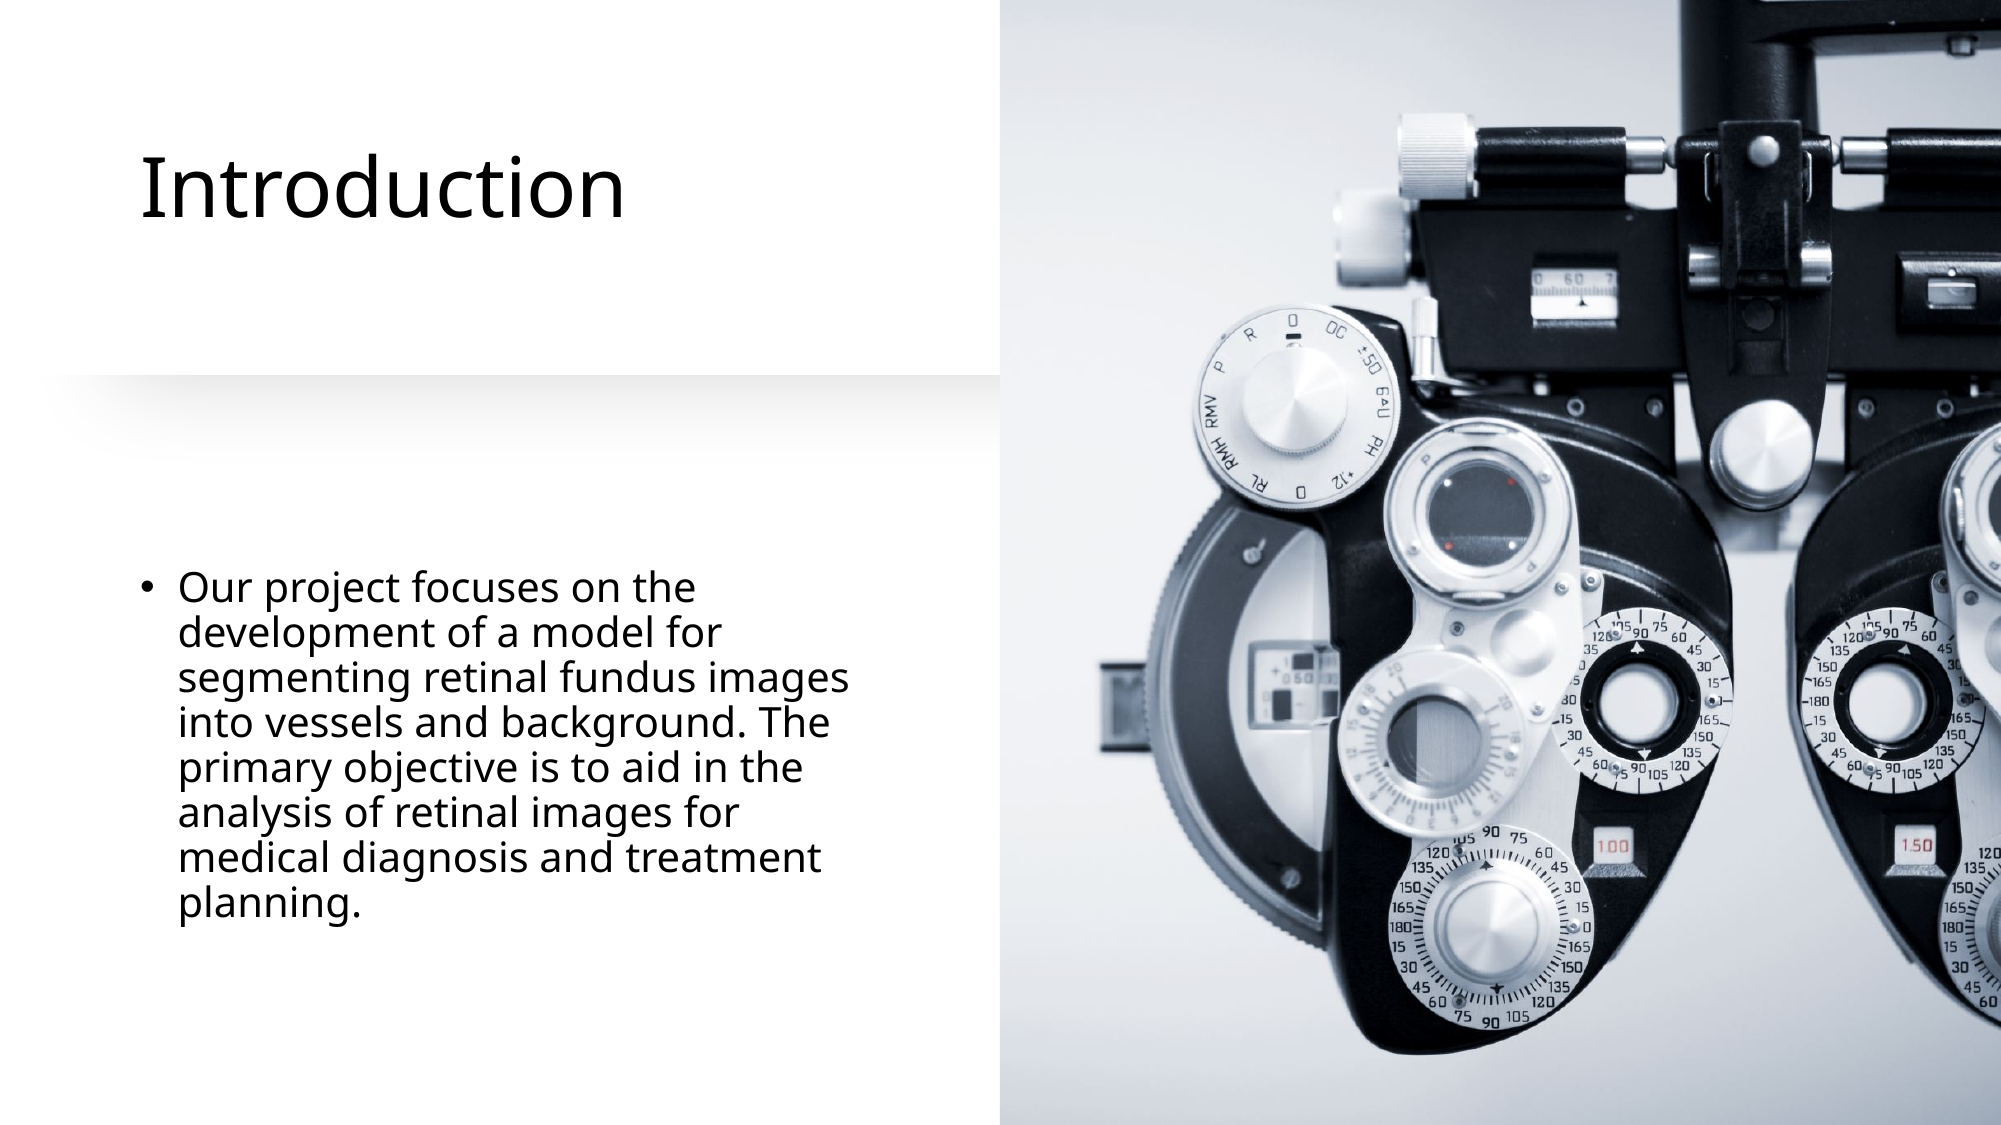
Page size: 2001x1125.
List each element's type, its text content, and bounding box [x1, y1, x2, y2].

list Our project focuses on the development of a model for segmenting retinal fundus images into vessels and background. The primary objective is to aid in the analysis of retinal images for medical diagnosis and treatment planning. [124, 450, 888, 1043]
text_box [0, 376, 999, 1125]
text_box [0, 0, 999, 376]
title Introduction [124, 57, 888, 324]
picture [999, 0, 2001, 1125]
